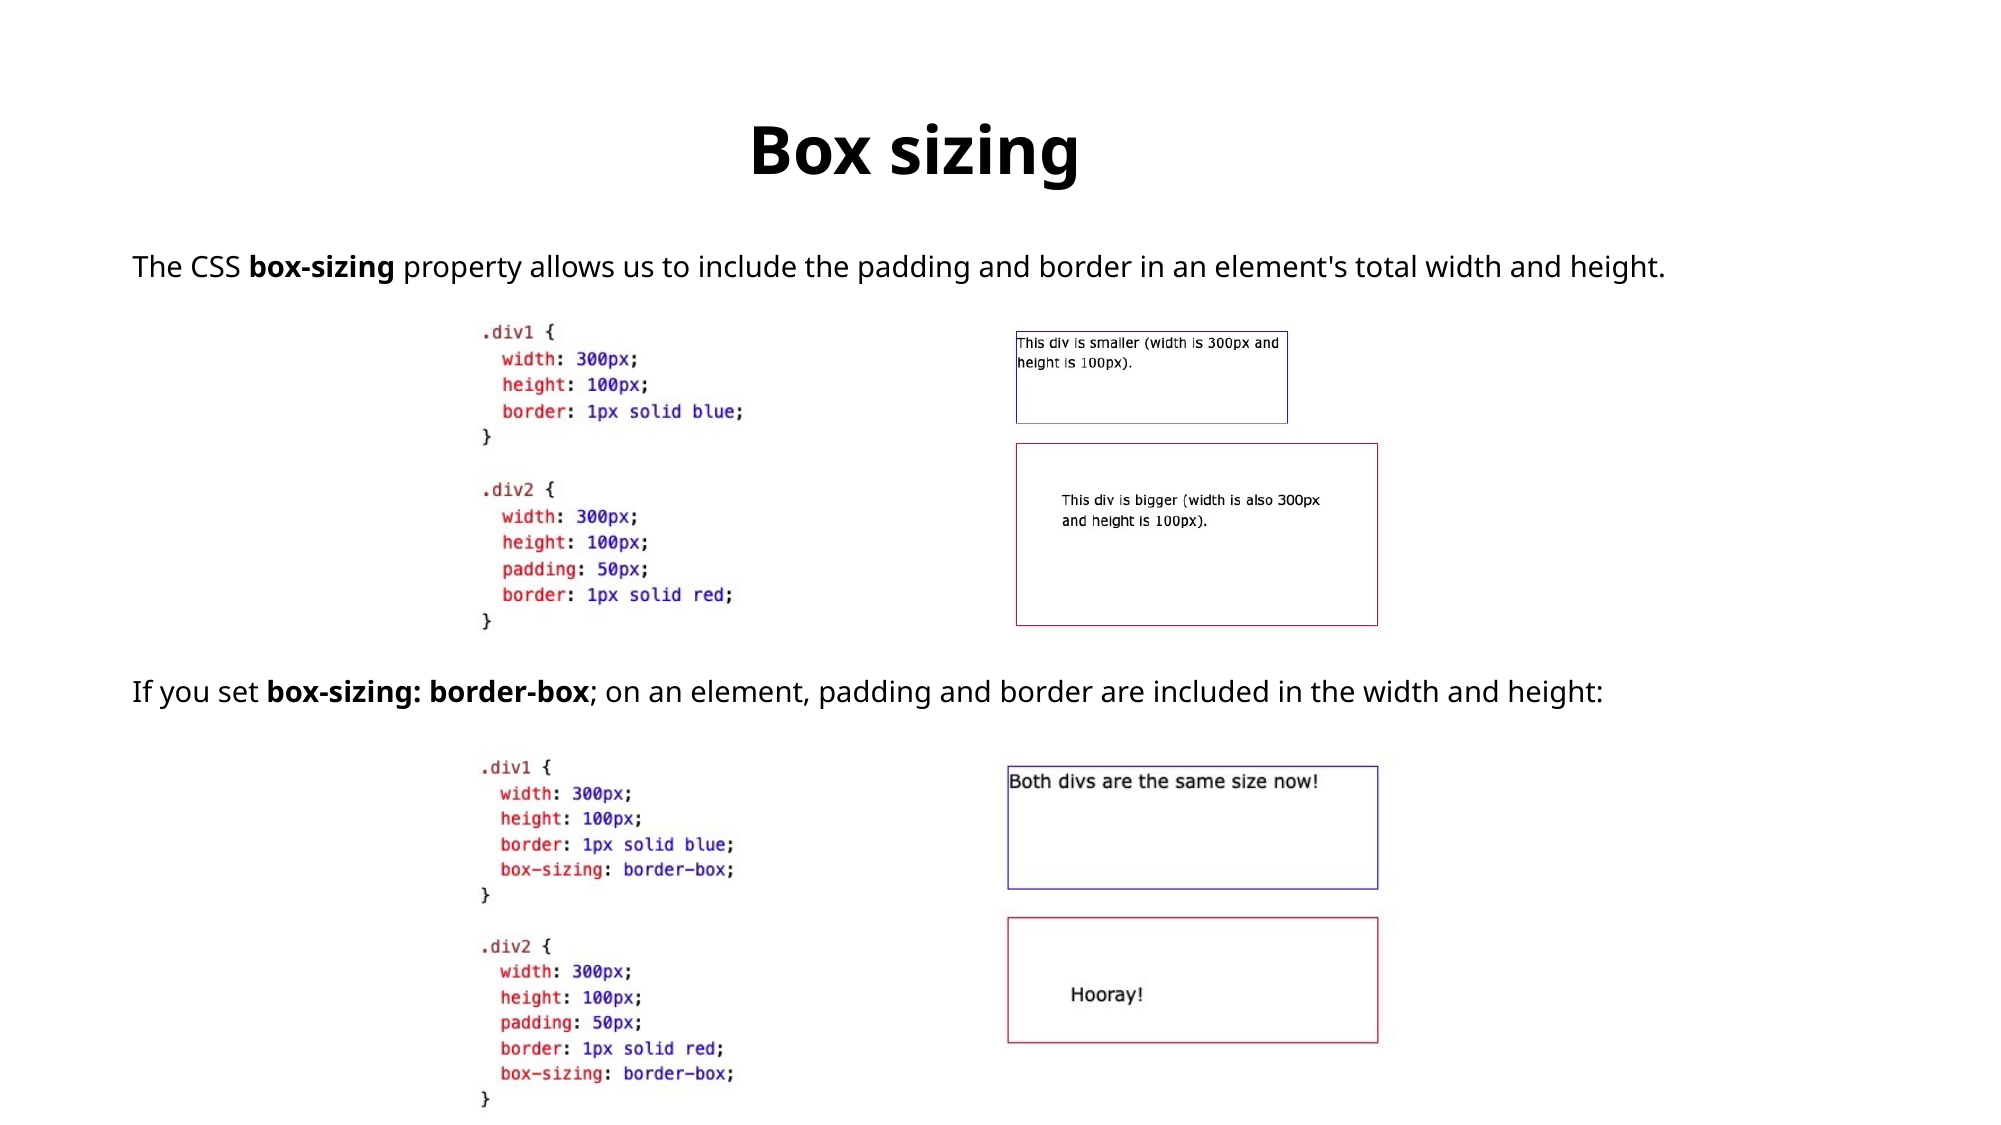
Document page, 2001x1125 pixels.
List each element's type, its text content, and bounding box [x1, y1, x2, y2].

picture [478, 751, 744, 1117]
text_box If you set box-sizing: border-box; on an element, padding and border are included in the width and height: [117, 666, 1894, 717]
picture [1011, 321, 1386, 638]
text_box Box sizing [703, 100, 1239, 196]
text_box The CSS box-sizing property allows us to include the padding and border in an element's total width and height. [117, 241, 1922, 292]
picture [478, 321, 756, 635]
picture [999, 751, 1397, 1072]
